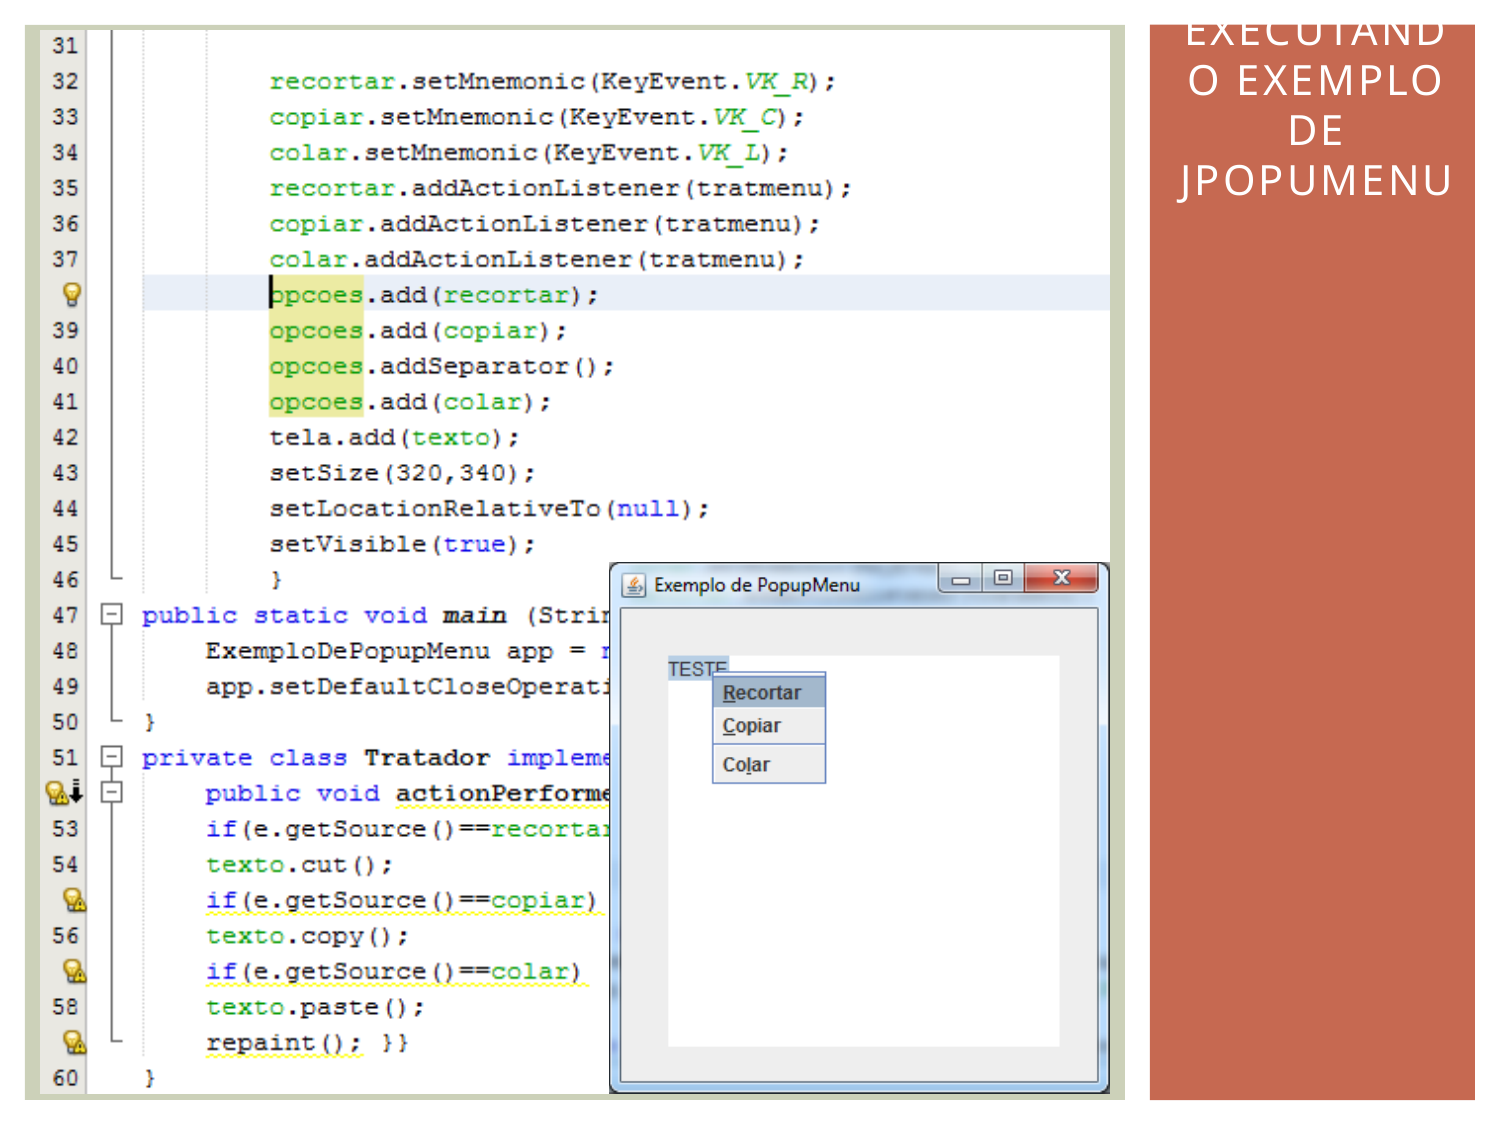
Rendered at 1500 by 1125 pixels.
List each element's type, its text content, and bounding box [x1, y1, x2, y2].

picture [40, 30, 1110, 1095]
title Executando Exemplo de jpopumenu [1151, 30, 1483, 212]
